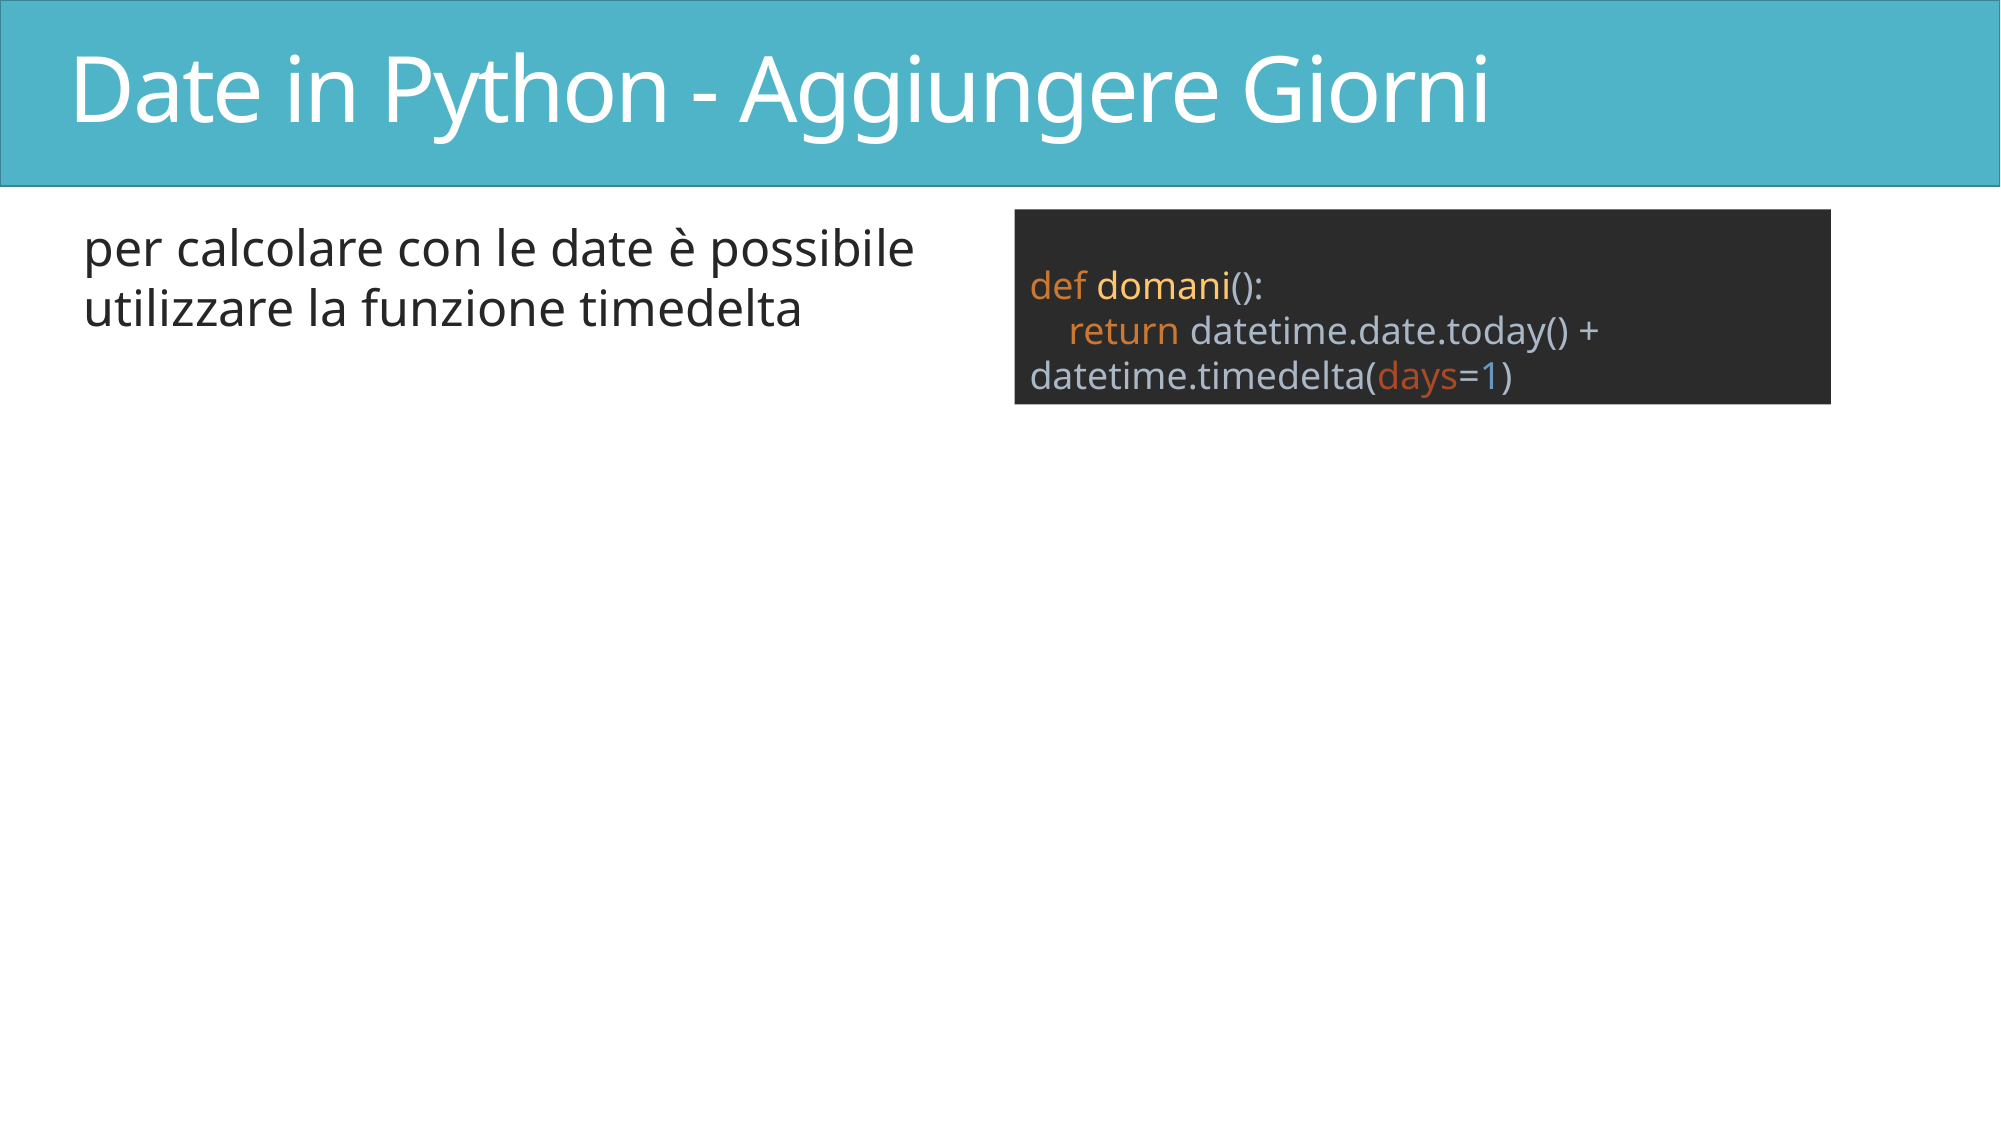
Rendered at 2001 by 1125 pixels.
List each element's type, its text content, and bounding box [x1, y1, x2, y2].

list per calcolare con le date è possibile utilizzare la funzione timedelta [53, 208, 986, 1070]
text_box def domani(): return datetime.date.today() + datetime.timedelta(days=1) [1014, 209, 1831, 405]
title Date in Python - Aggiungere Giorni [53, 19, 1949, 170]
